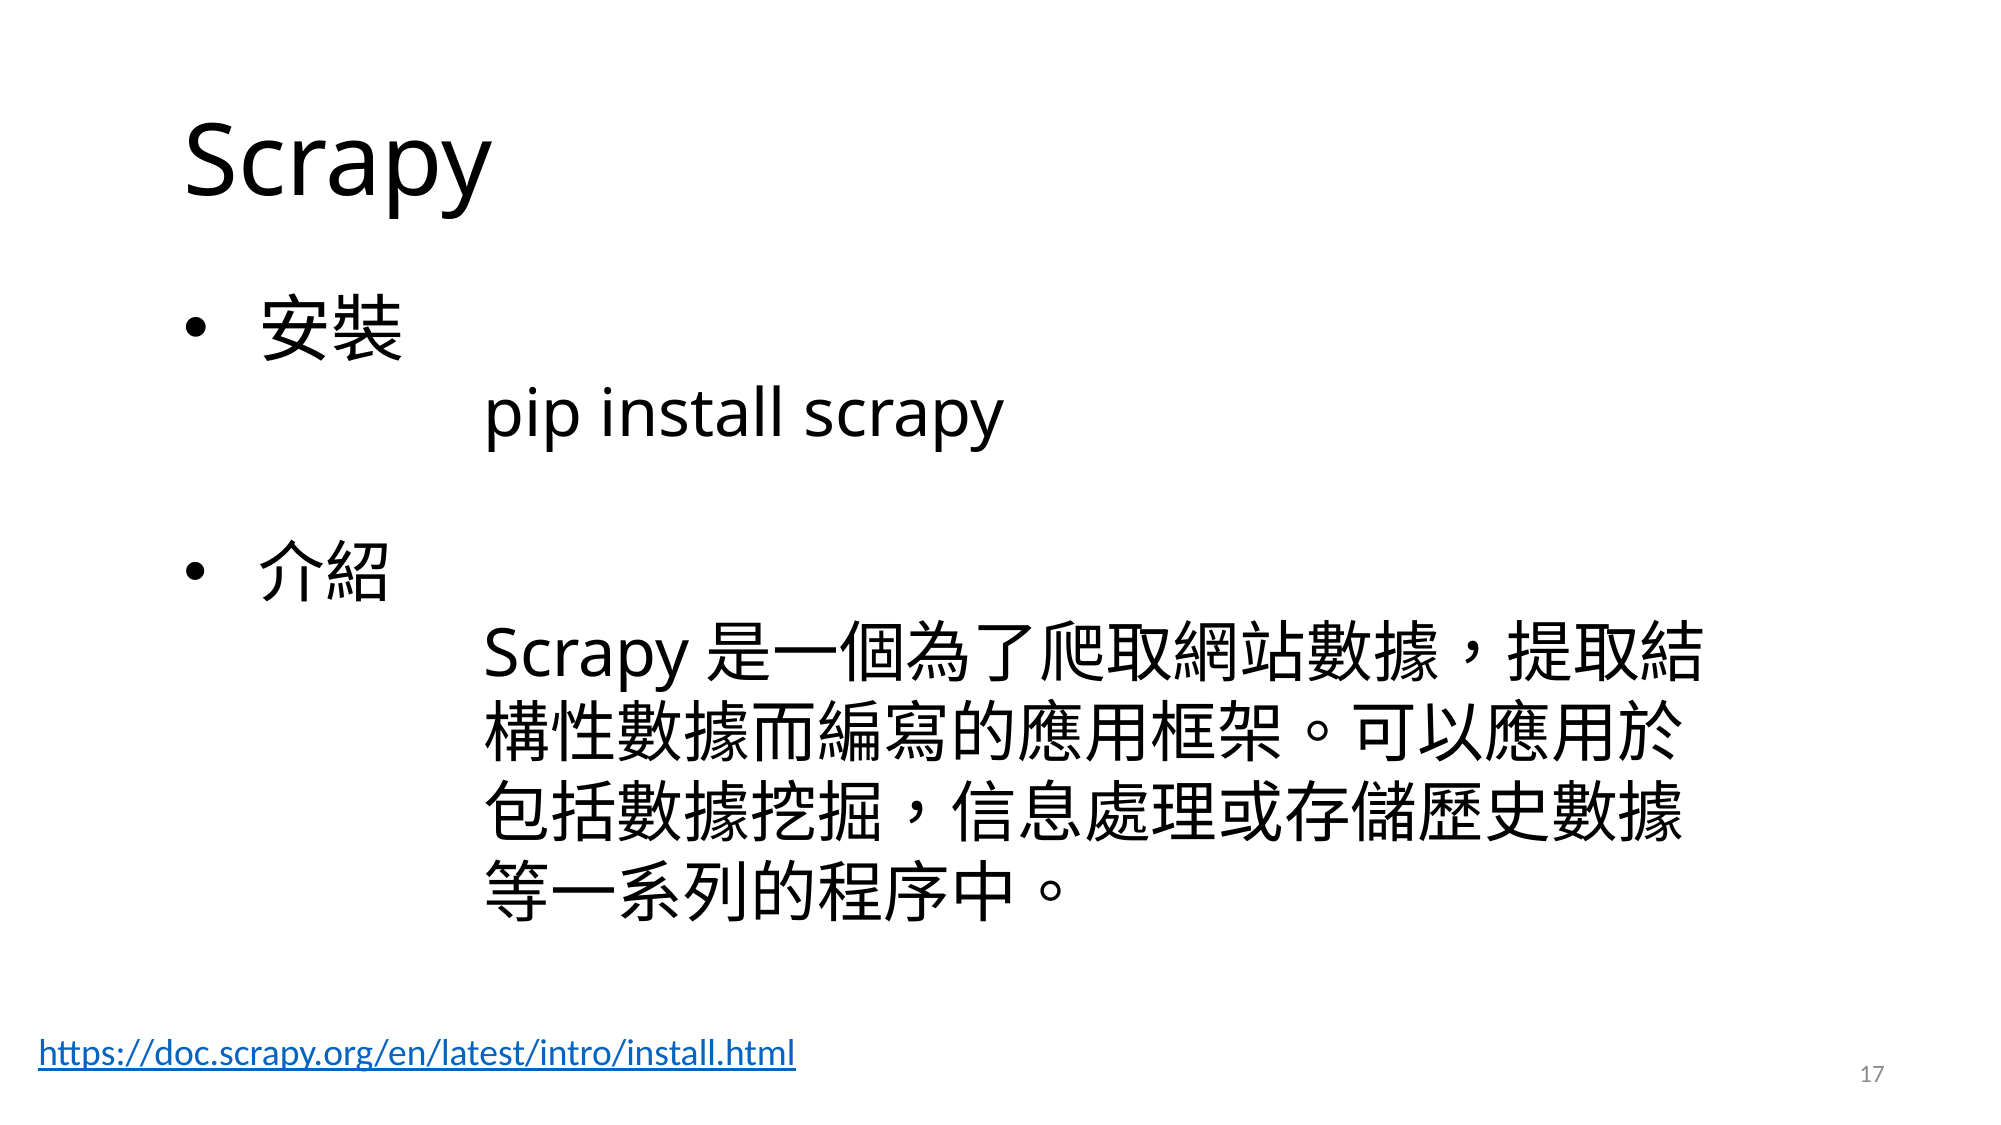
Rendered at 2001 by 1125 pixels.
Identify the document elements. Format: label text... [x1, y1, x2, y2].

slide_number 17 [1433, 1042, 1900, 1103]
title Scrapy [163, 49, 1507, 237]
text_box https://doc.scrapy.org/en/latest/intro/install.html [18, 1018, 816, 1084]
text_box 安裝 pip install scrapy 介紹 Scrapy是一個為了爬取網站數據，提取結構性數據而編寫的應用框架。可以應用於包括數據挖掘，信息處理或存儲歷史數據等一系列的程序中。 [163, 262, 1745, 1081]
